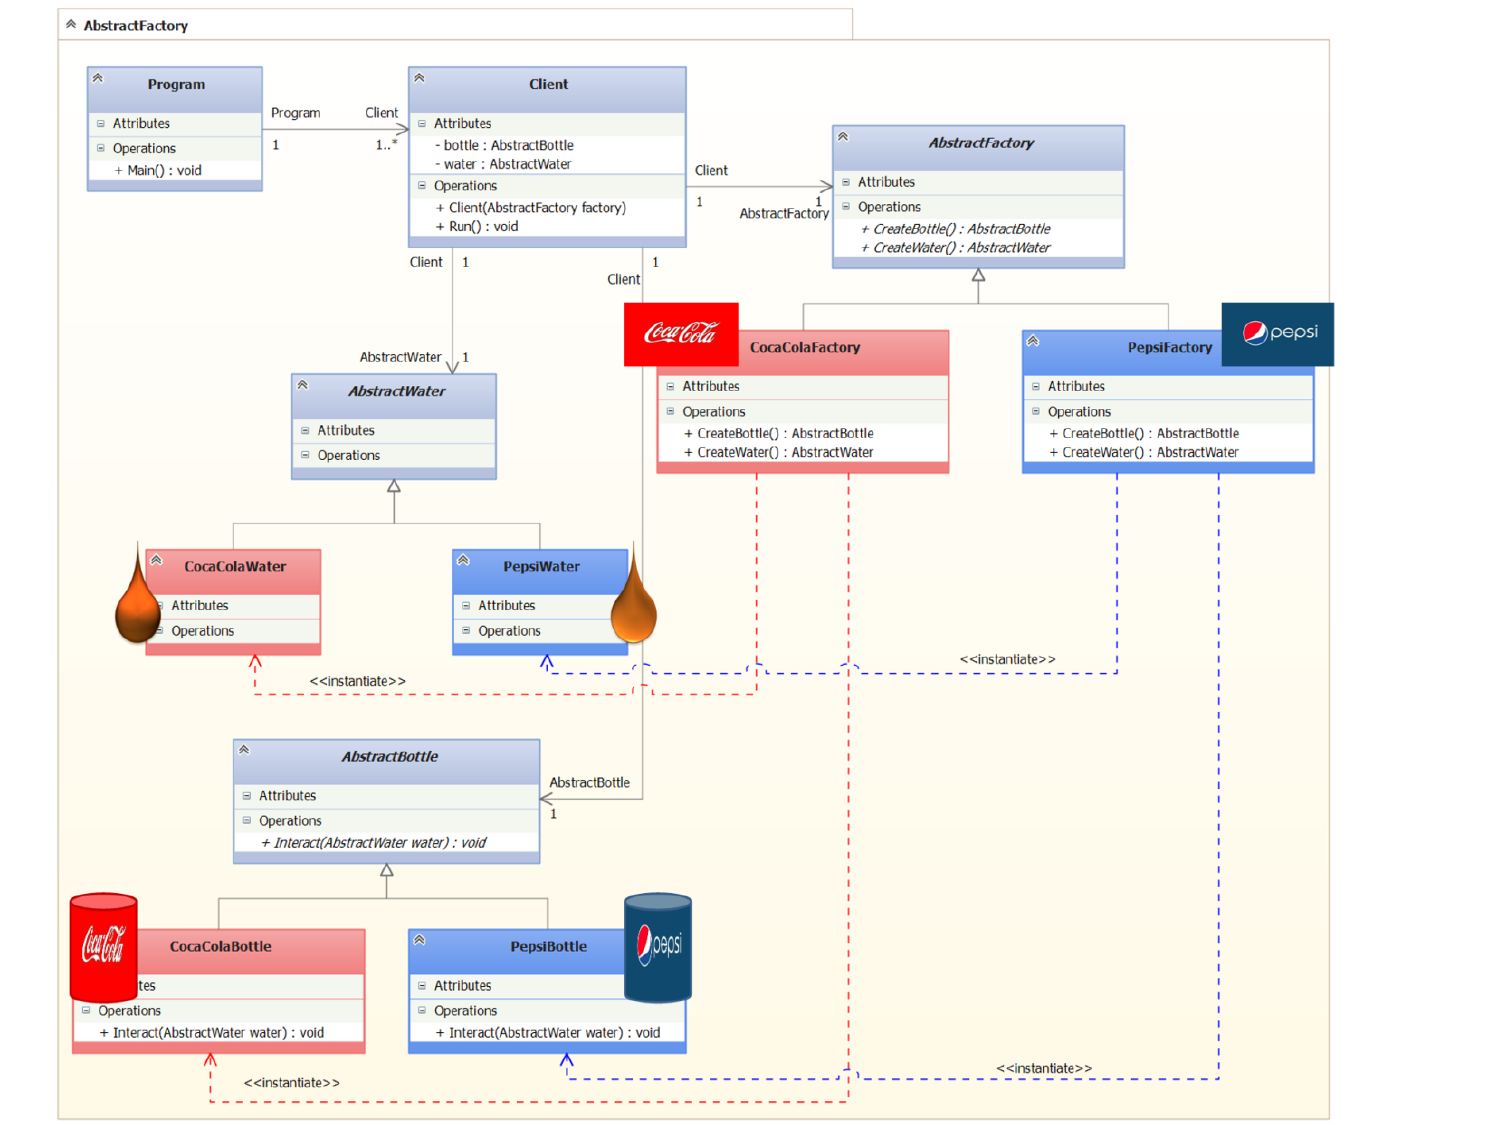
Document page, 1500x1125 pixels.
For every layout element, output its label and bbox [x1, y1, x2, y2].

picture [52, 0, 1340, 1125]
